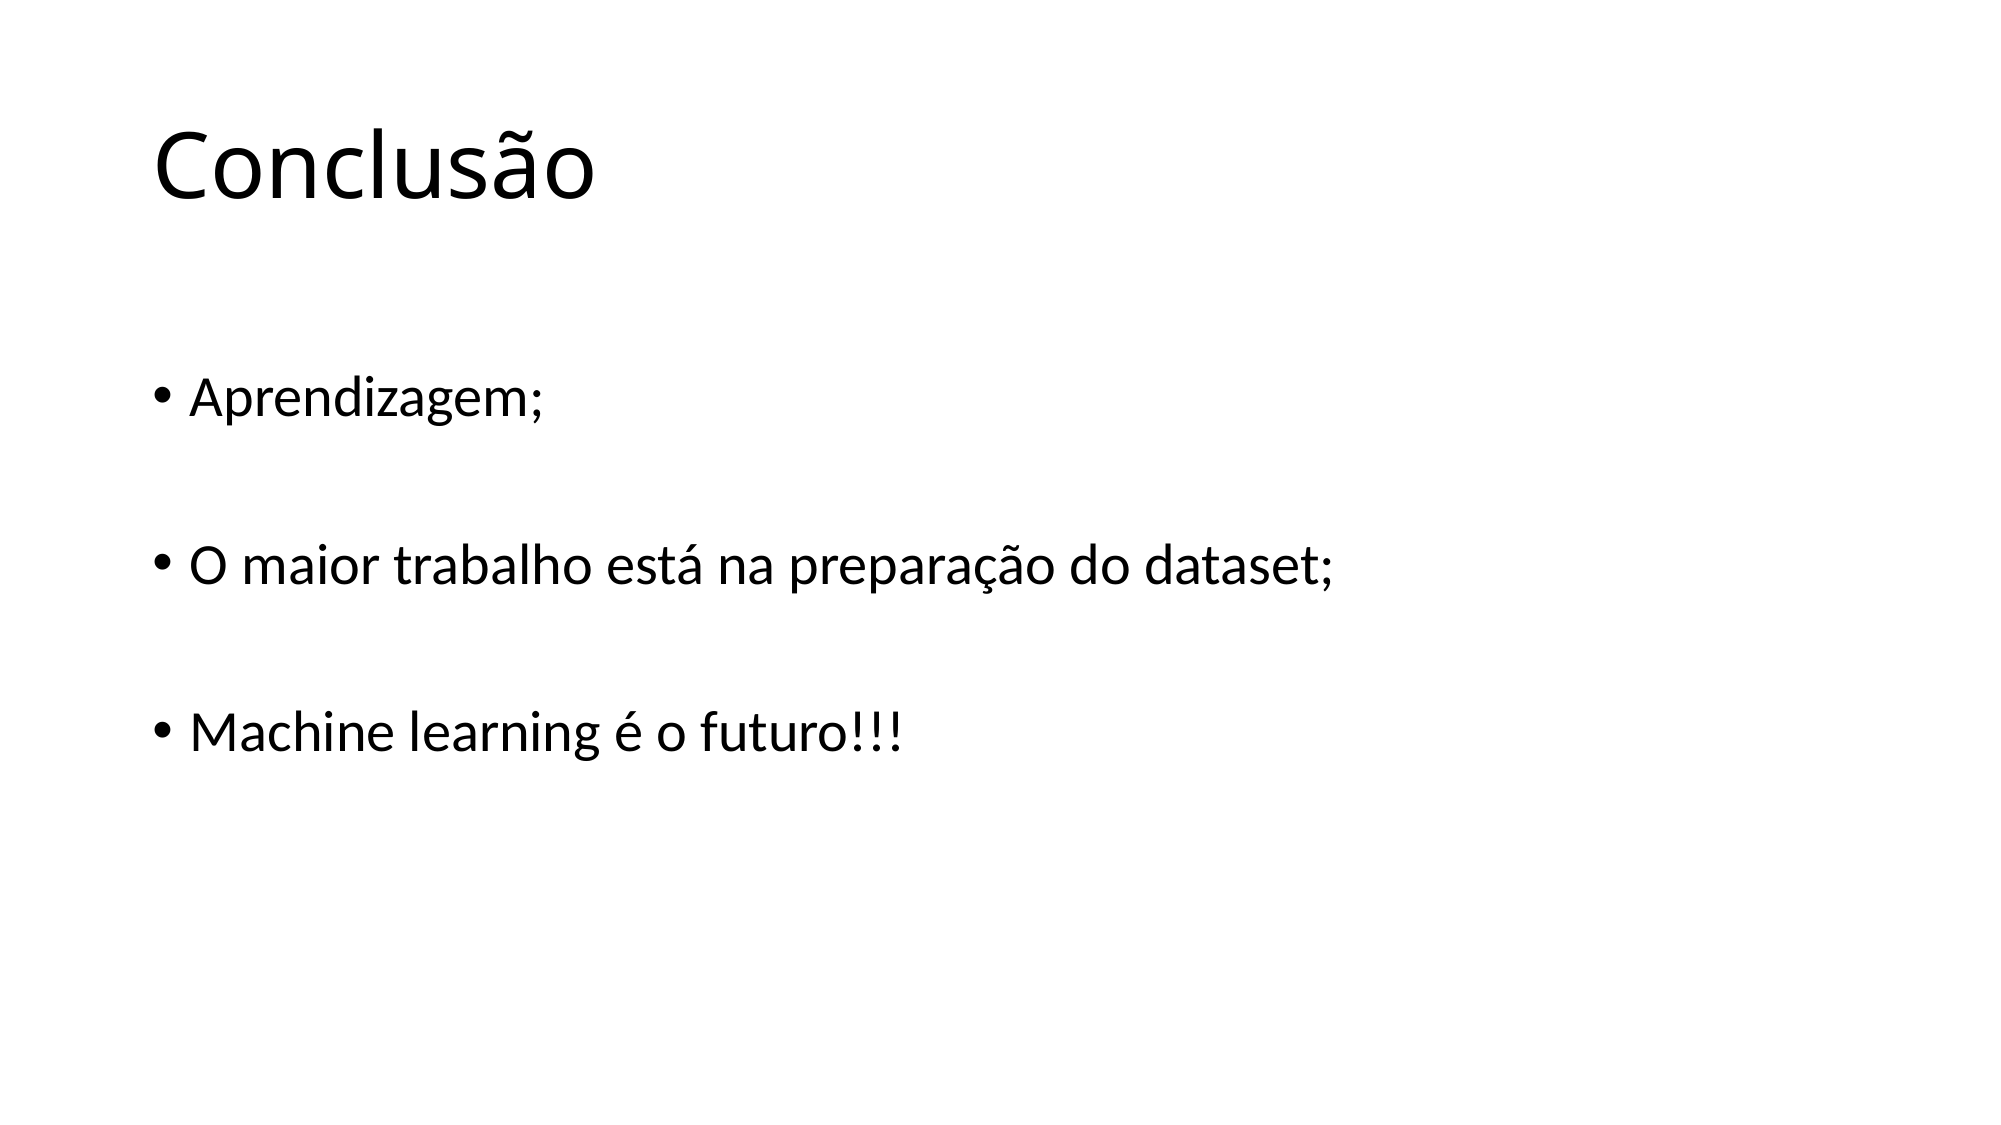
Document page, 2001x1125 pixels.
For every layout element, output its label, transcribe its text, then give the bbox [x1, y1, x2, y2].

list Aprendizagem; O maior trabalho está na preparação do dataset; Machine learning é o futuro!!! [137, 358, 1863, 907]
title Conclusão [137, 59, 1863, 278]
